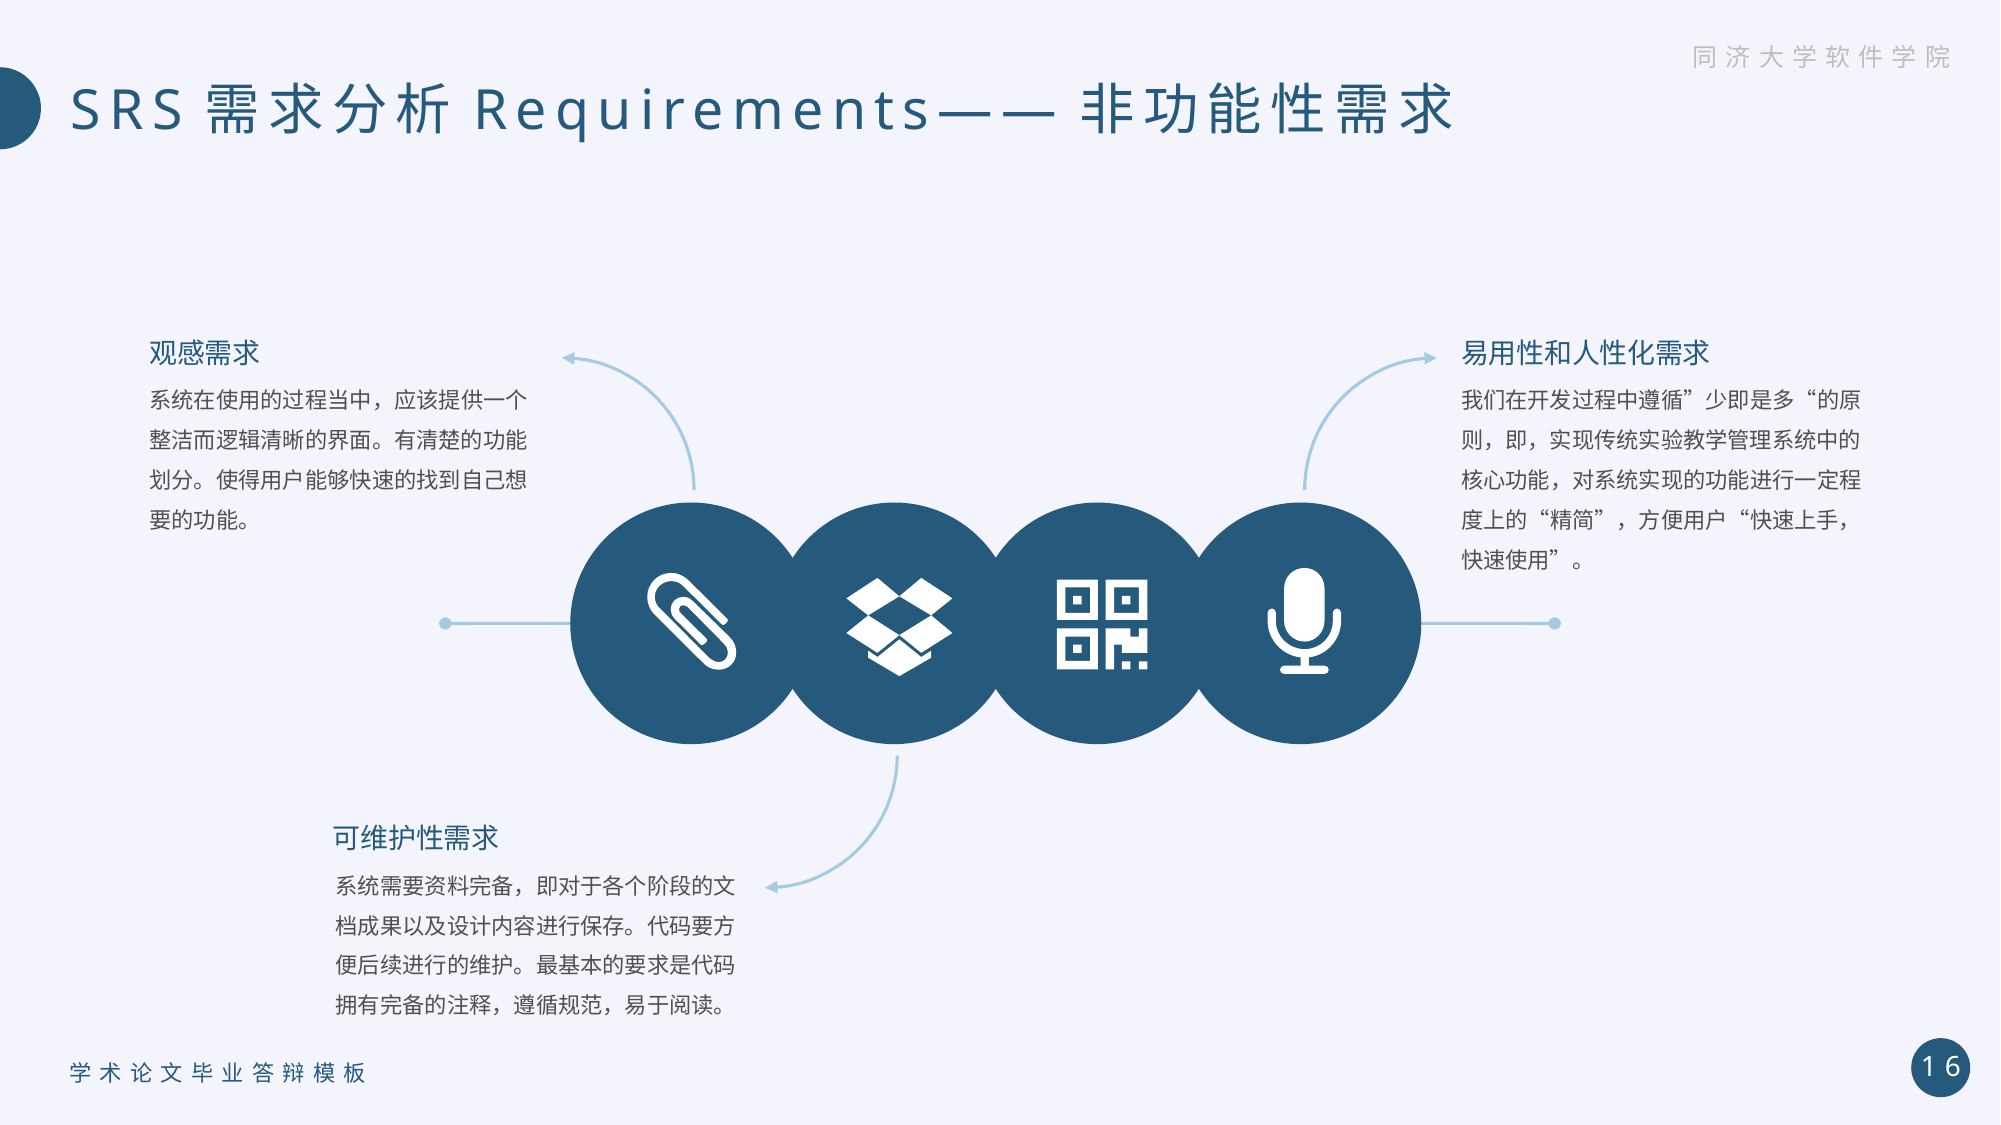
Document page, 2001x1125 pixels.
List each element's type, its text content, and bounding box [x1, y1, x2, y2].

slide_number 同济大学软件学院 [1515, 26, 1966, 87]
title SRS需求分析Requirements——非功能性需求 [70, 74, 1650, 143]
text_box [812, 502, 1016, 745]
slide_number 16 [1911, 1038, 1971, 1098]
text_box [1304, 352, 1437, 491]
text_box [570, 502, 812, 745]
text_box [1460, 319, 1875, 515]
text_box [561, 352, 695, 491]
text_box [149, 318, 539, 505]
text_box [332, 804, 750, 1001]
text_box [1219, 502, 1422, 745]
footer 学术论文毕业答辩模板 [54, 1042, 730, 1103]
text_box [765, 755, 898, 894]
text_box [1016, 502, 1219, 745]
